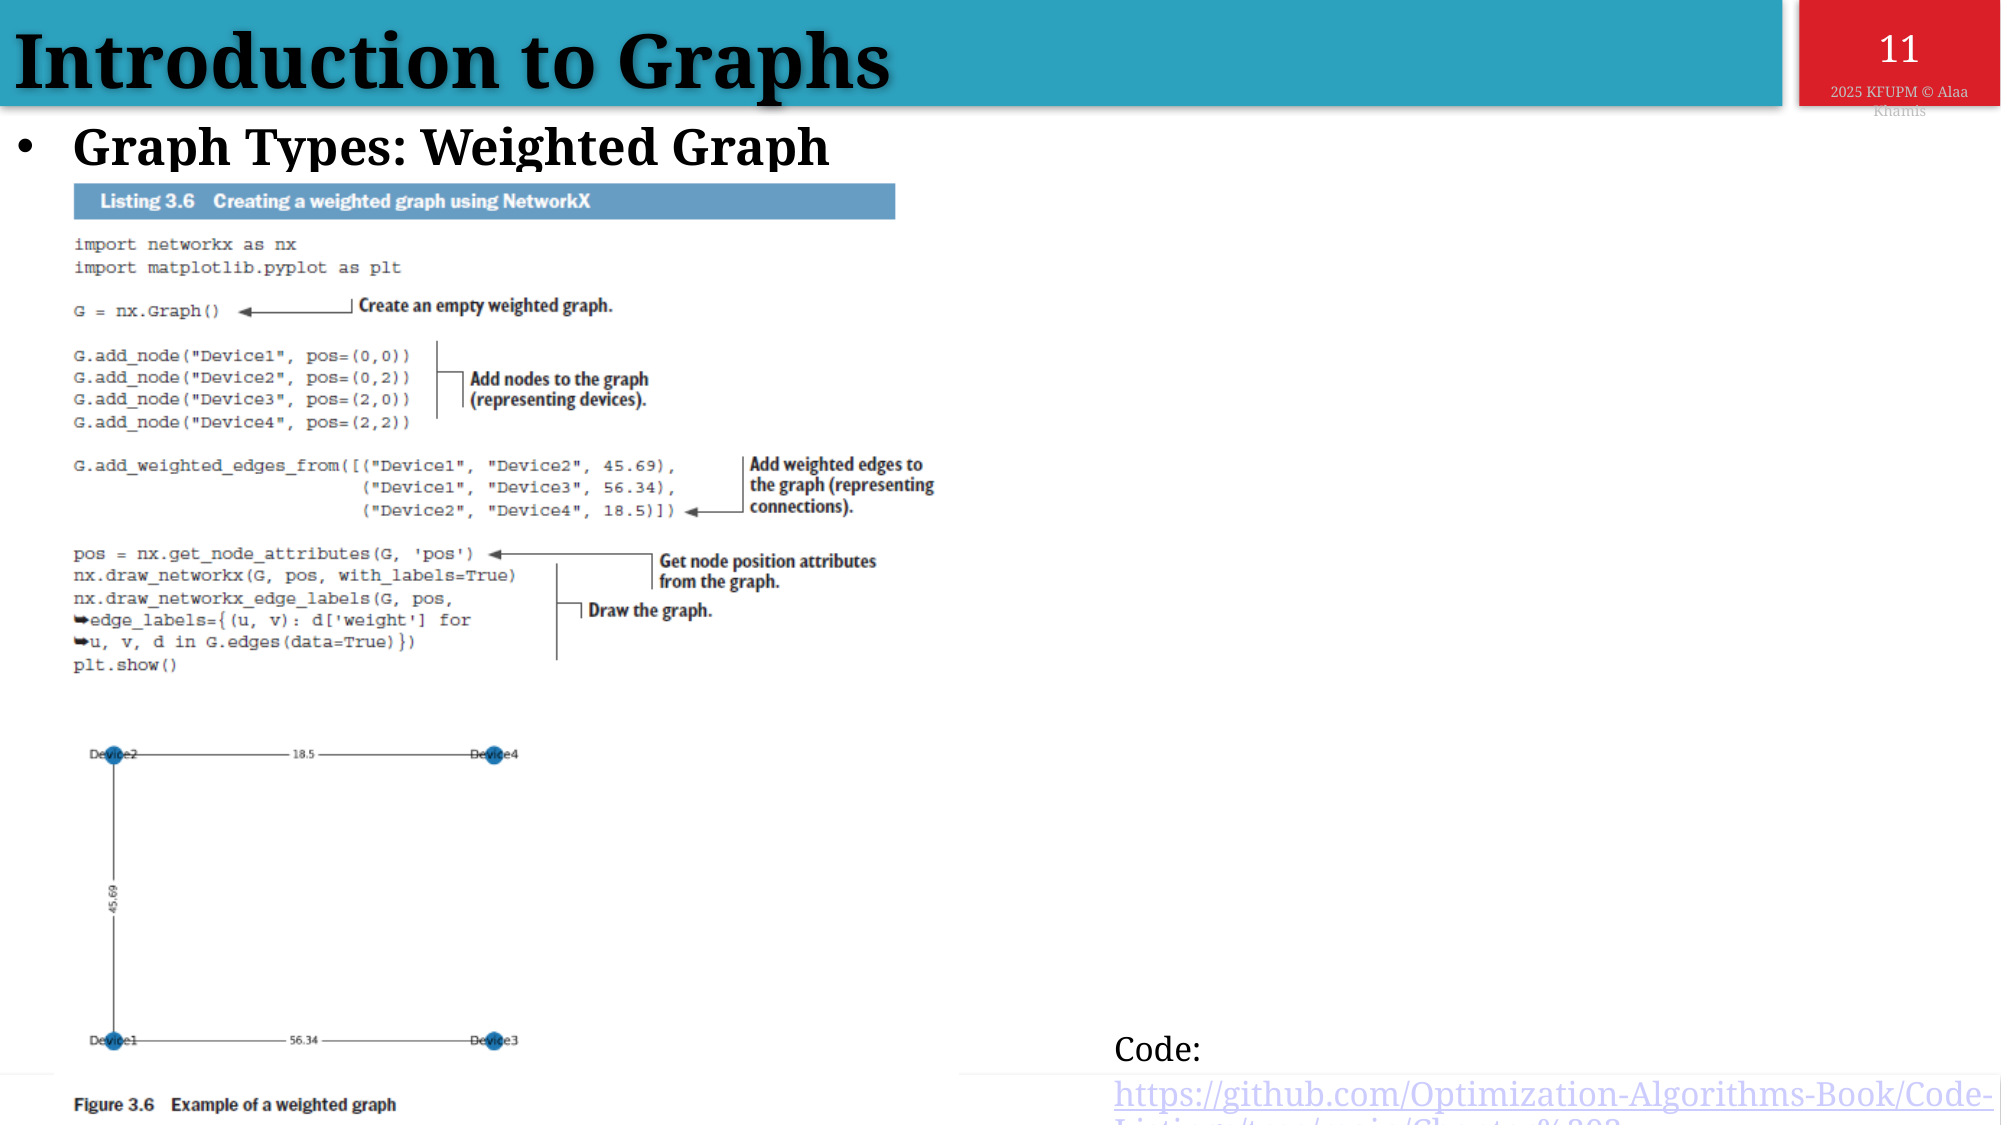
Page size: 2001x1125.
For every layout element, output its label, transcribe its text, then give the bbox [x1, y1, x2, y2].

picture [54, 172, 960, 1125]
text_box Introduction to Graphs [0, 0, 1753, 110]
text_box Code: https://github.com/Optimization-Algorithms-Book/Code-Listings/tree/main/Chapter%203 [1099, 1017, 2000, 1125]
text_box Graph Types: Weighted Graph [1, 107, 2000, 183]
